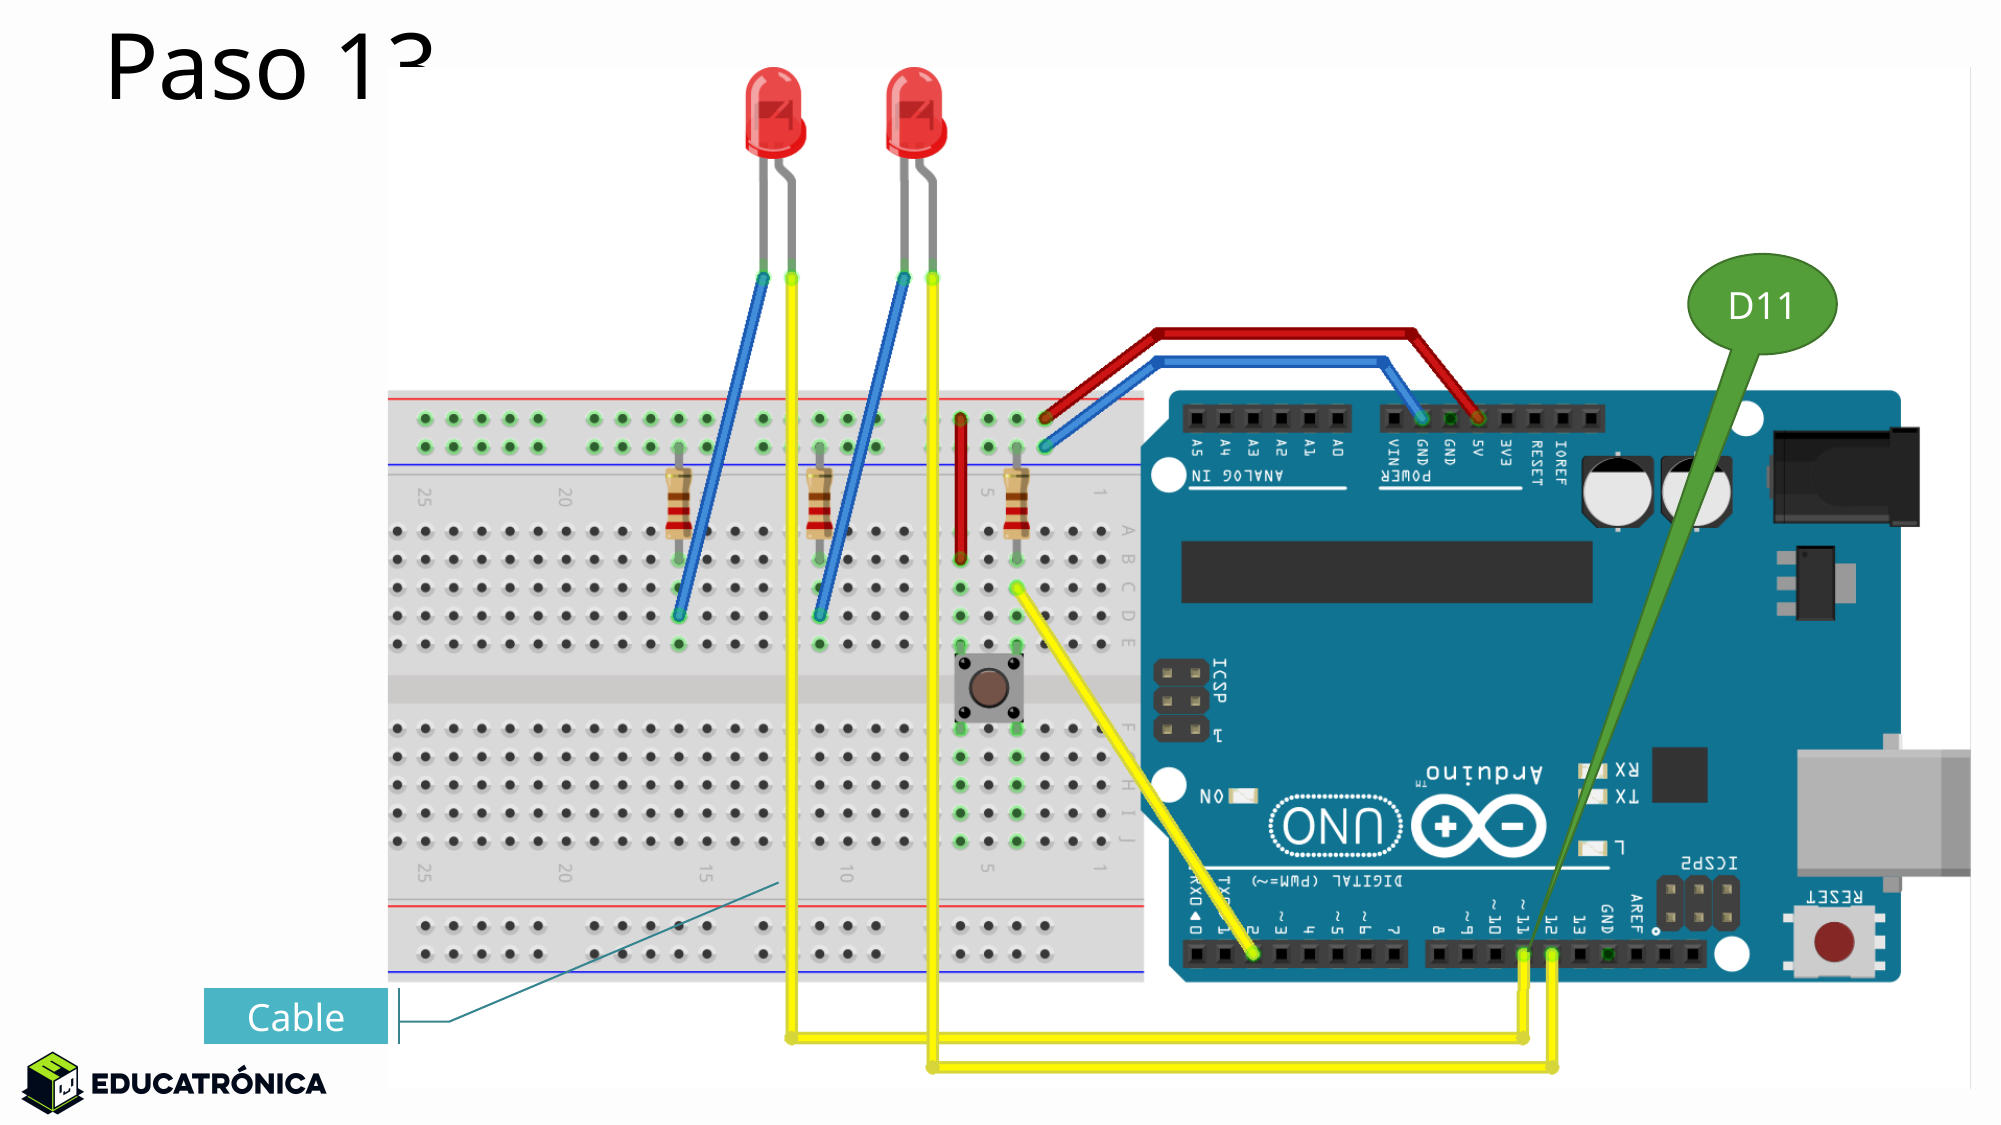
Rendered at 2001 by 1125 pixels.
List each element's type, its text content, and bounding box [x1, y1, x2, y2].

text_box Cable [204, 988, 387, 1044]
title Paso 13 [88, 7, 1912, 133]
picture [19, 1048, 330, 1118]
picture [387, 67, 1973, 1089]
